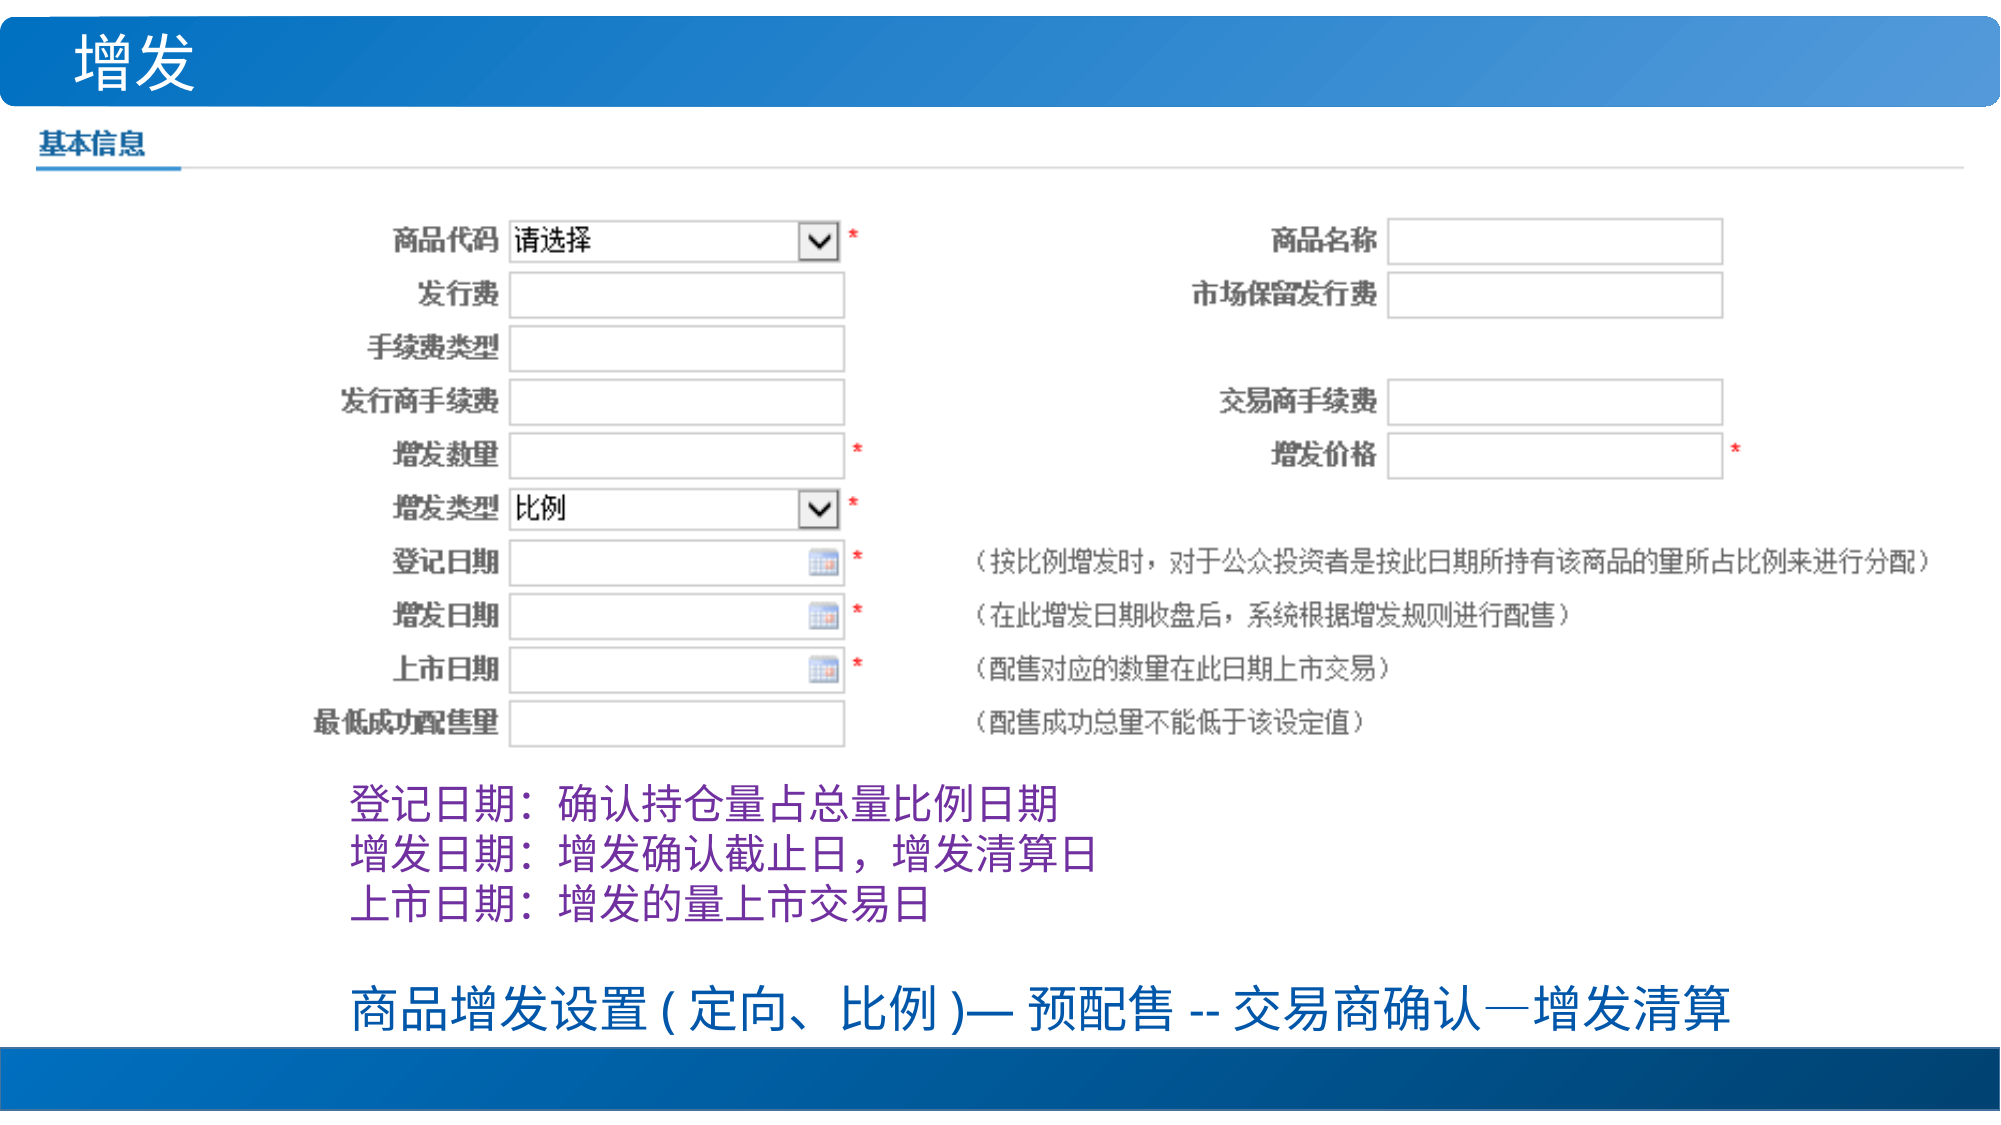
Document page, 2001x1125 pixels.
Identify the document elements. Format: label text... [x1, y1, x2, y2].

text_box 增发 [51, 9, 1466, 105]
picture [36, 105, 1964, 1065]
text_box [0, 16, 51, 107]
text_box [1466, 16, 2000, 107]
text_box [0, 1047, 2000, 1111]
